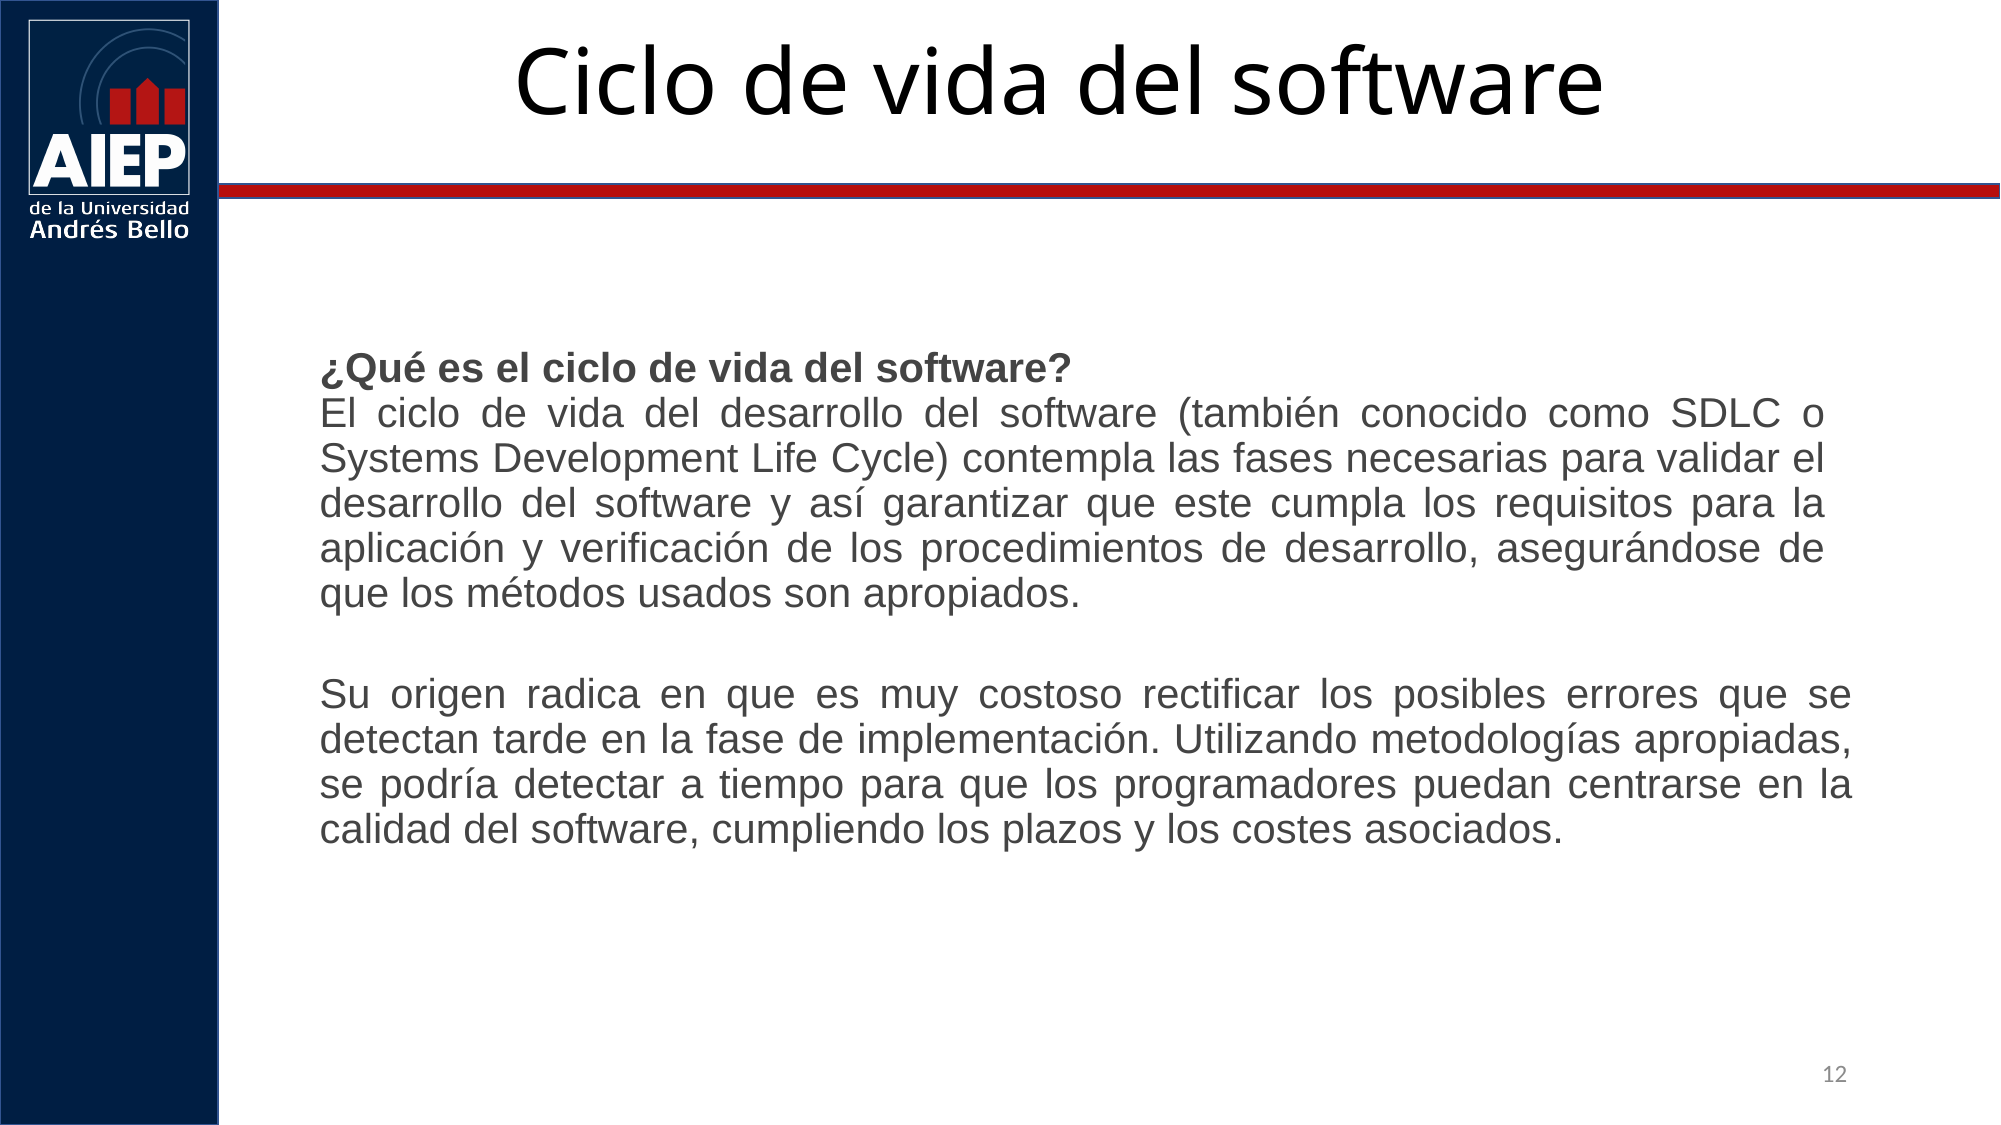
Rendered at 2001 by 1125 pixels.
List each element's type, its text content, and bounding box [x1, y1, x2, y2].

text_box ¿Qué es el ciclo de vida del software? El ciclo de vida del desarrollo del software (también conocido como SDLC o Systems Development Life Cycle) contempla las fases necesarias para validar el desarrollo del software y así garantizar que este cumpla los requisitos para la aplicación y verificación de los procedimientos de desarrollo, asegurándose de que los métodos usados son apropiados. [304, 339, 1841, 665]
slide_number 12 [1412, 1042, 1863, 1103]
text_box [217, 183, 2000, 199]
text_box Ciclo de vida del software [279, 28, 1841, 156]
picture [19, 12, 199, 246]
text_box [0, 0, 219, 1125]
text_box Su origen radica en que es muy costoso rectificar los posibles errores que se detectan tarde en la fase de implementación. Utilizando metodologías apropiadas, se podría detectar a tiempo para que los programadores puedan centrarse en la calidad del software, cumpliendo los plazos y los costes asociados. [304, 665, 1869, 882]
